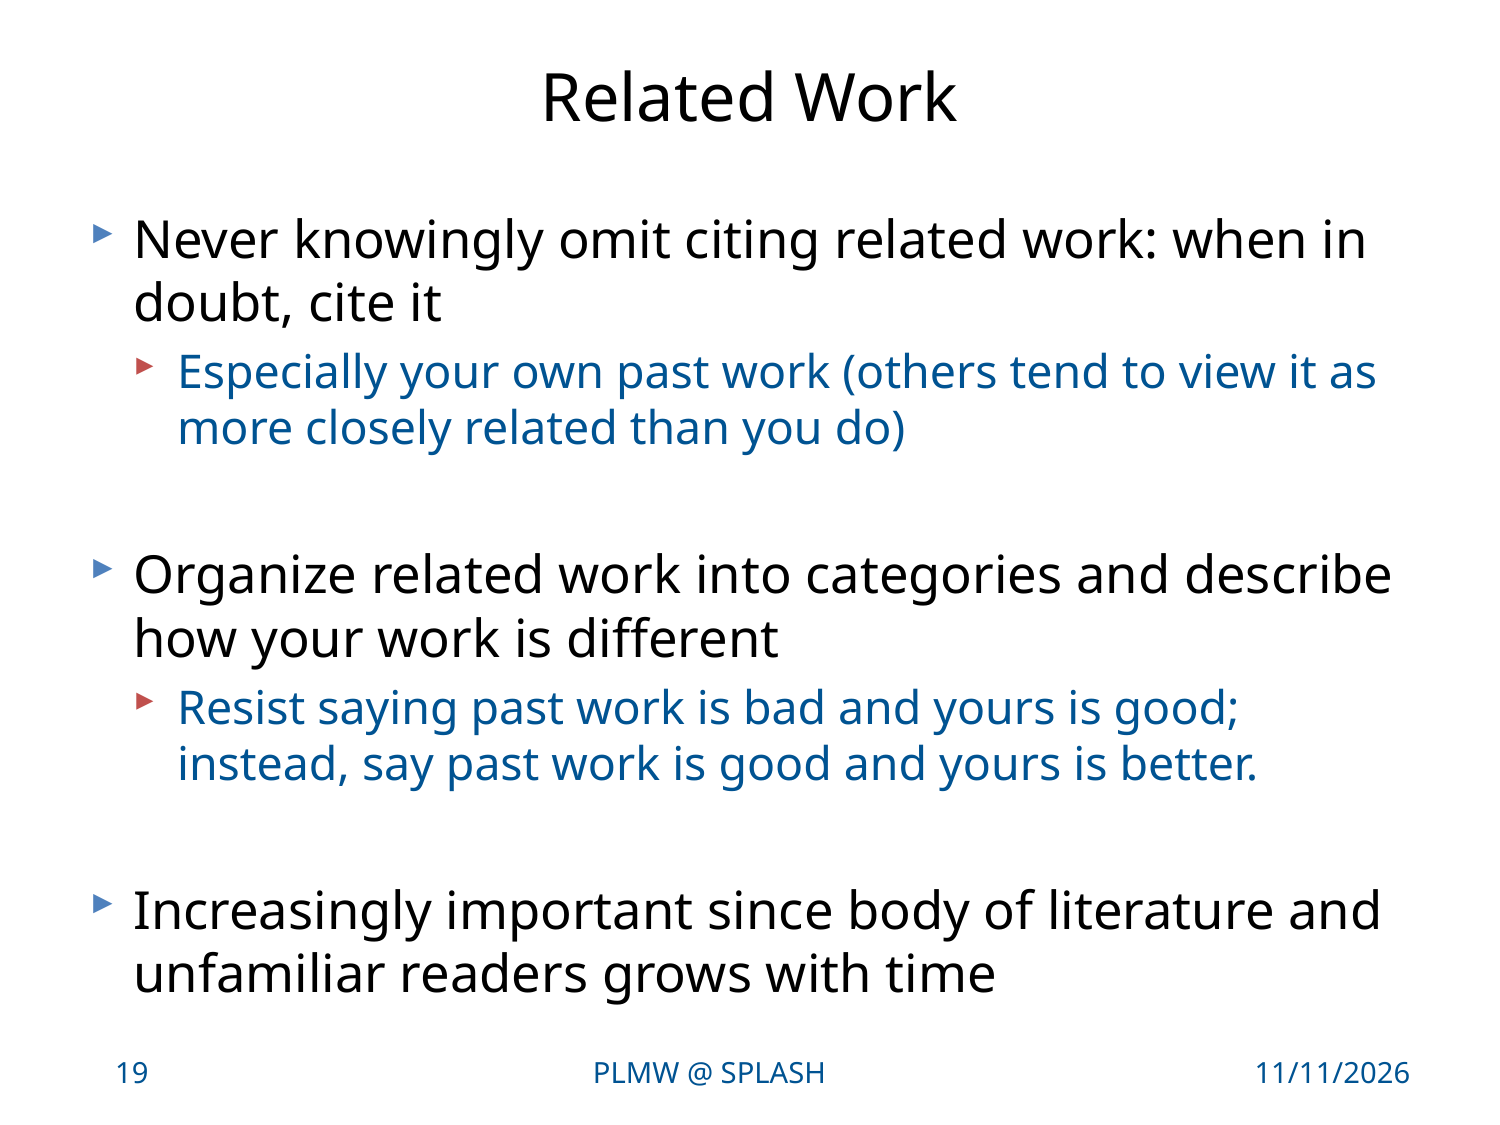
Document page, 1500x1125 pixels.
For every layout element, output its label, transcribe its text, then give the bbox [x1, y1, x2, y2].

title Related Work [75, 25, 1425, 165]
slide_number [1185, 1046, 1426, 1107]
footer PLMW @ SPLASH [234, 1046, 1185, 1107]
slide_number 19 [100, 1046, 234, 1107]
list Never knowingly omit citing related work: when in doubt, cite it Especially your own past work (others tend to view it as more closely related than you do) Organize related work into categories and describe how your work is different Resist saying past work is bad and yours is good; instead, say past work is good and yours is better. Increasingly important since body of literature and unfamiliar readers grows with time [75, 198, 1425, 1013]
